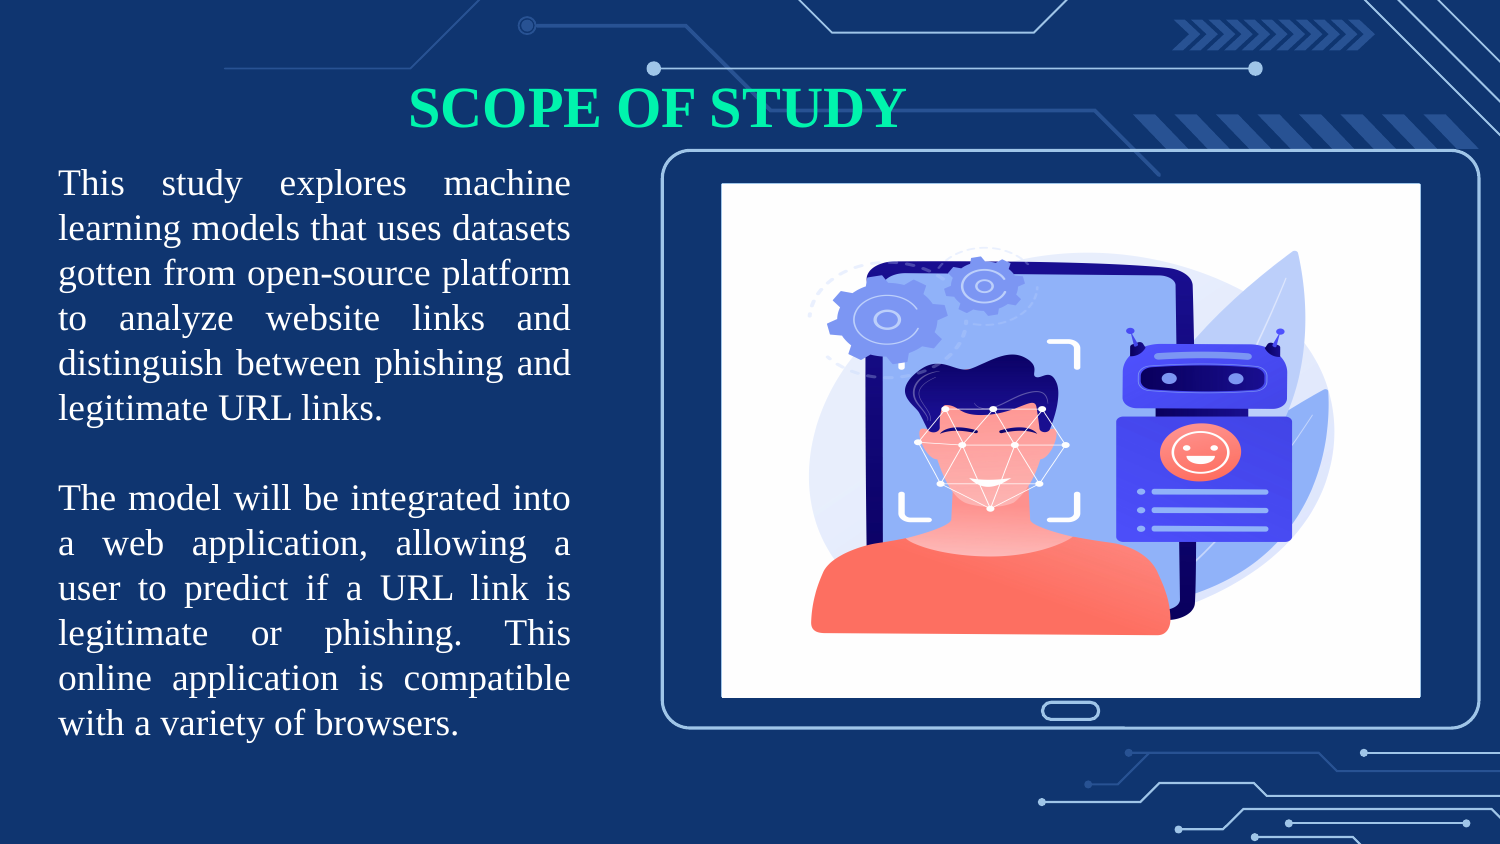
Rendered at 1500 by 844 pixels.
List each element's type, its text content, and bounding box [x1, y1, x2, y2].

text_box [662, 150, 1480, 729]
title SCOPE OF STUDY [135, 42, 1180, 165]
text_box This study explores machine learning models that uses datasets gotten from open-source platform to analyze website links and distinguish between phishing and legitimate URL links. The model will be integrated into a web application, allowing a user to predict if a URL link is legitimate or phishing. This online application is compatible with a variety of browsers. [43, 150, 587, 751]
picture [721, 184, 1420, 698]
